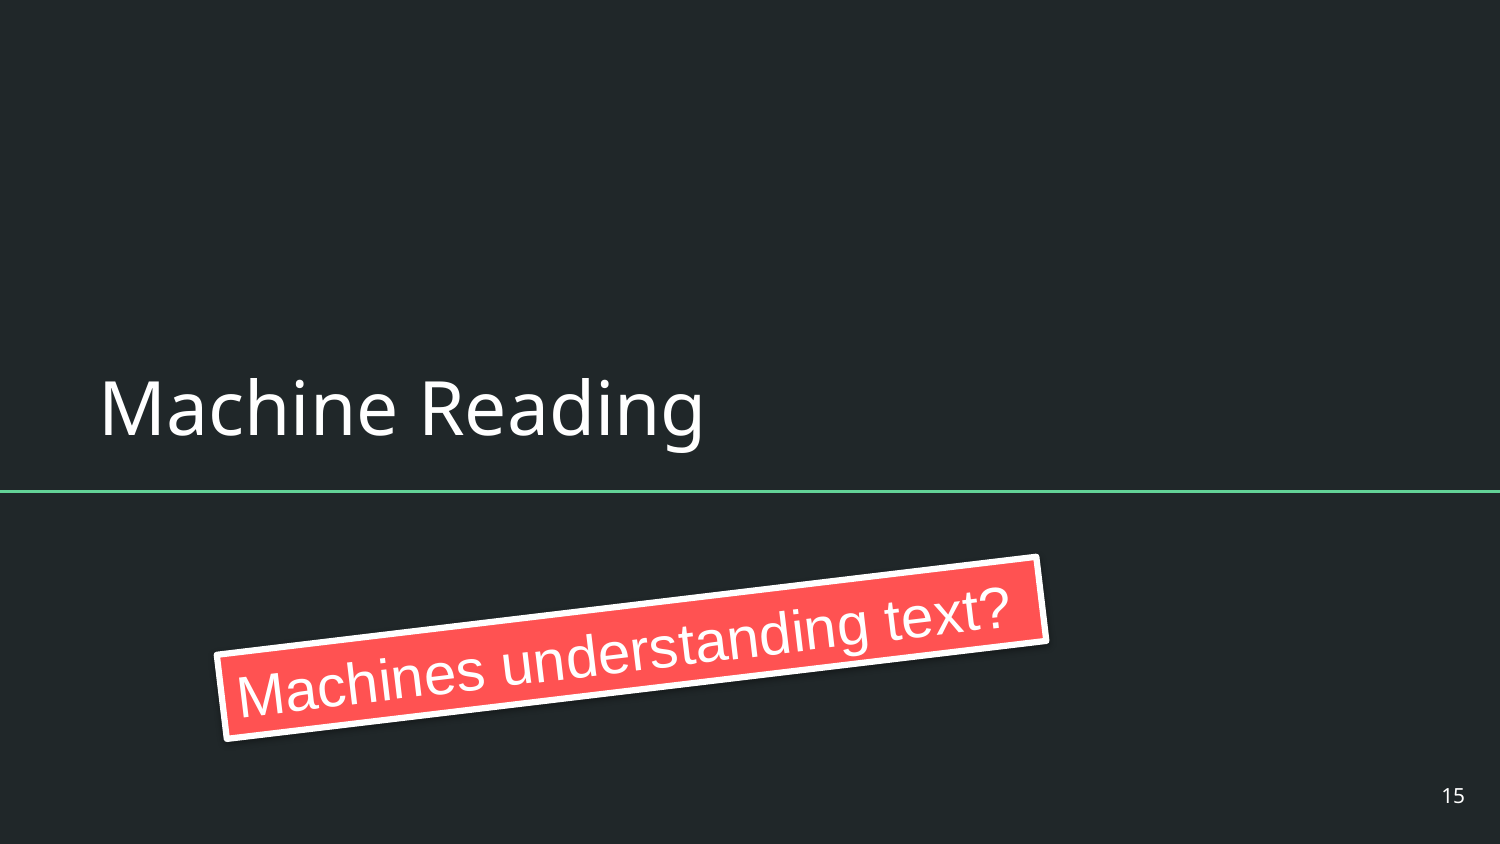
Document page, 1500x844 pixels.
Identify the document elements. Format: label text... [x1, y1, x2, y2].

title Machine Reading [83, 337, 1417, 466]
text_box Machines understanding text? [213, 553, 1050, 743]
slide_number 15 [1389, 764, 1480, 830]
